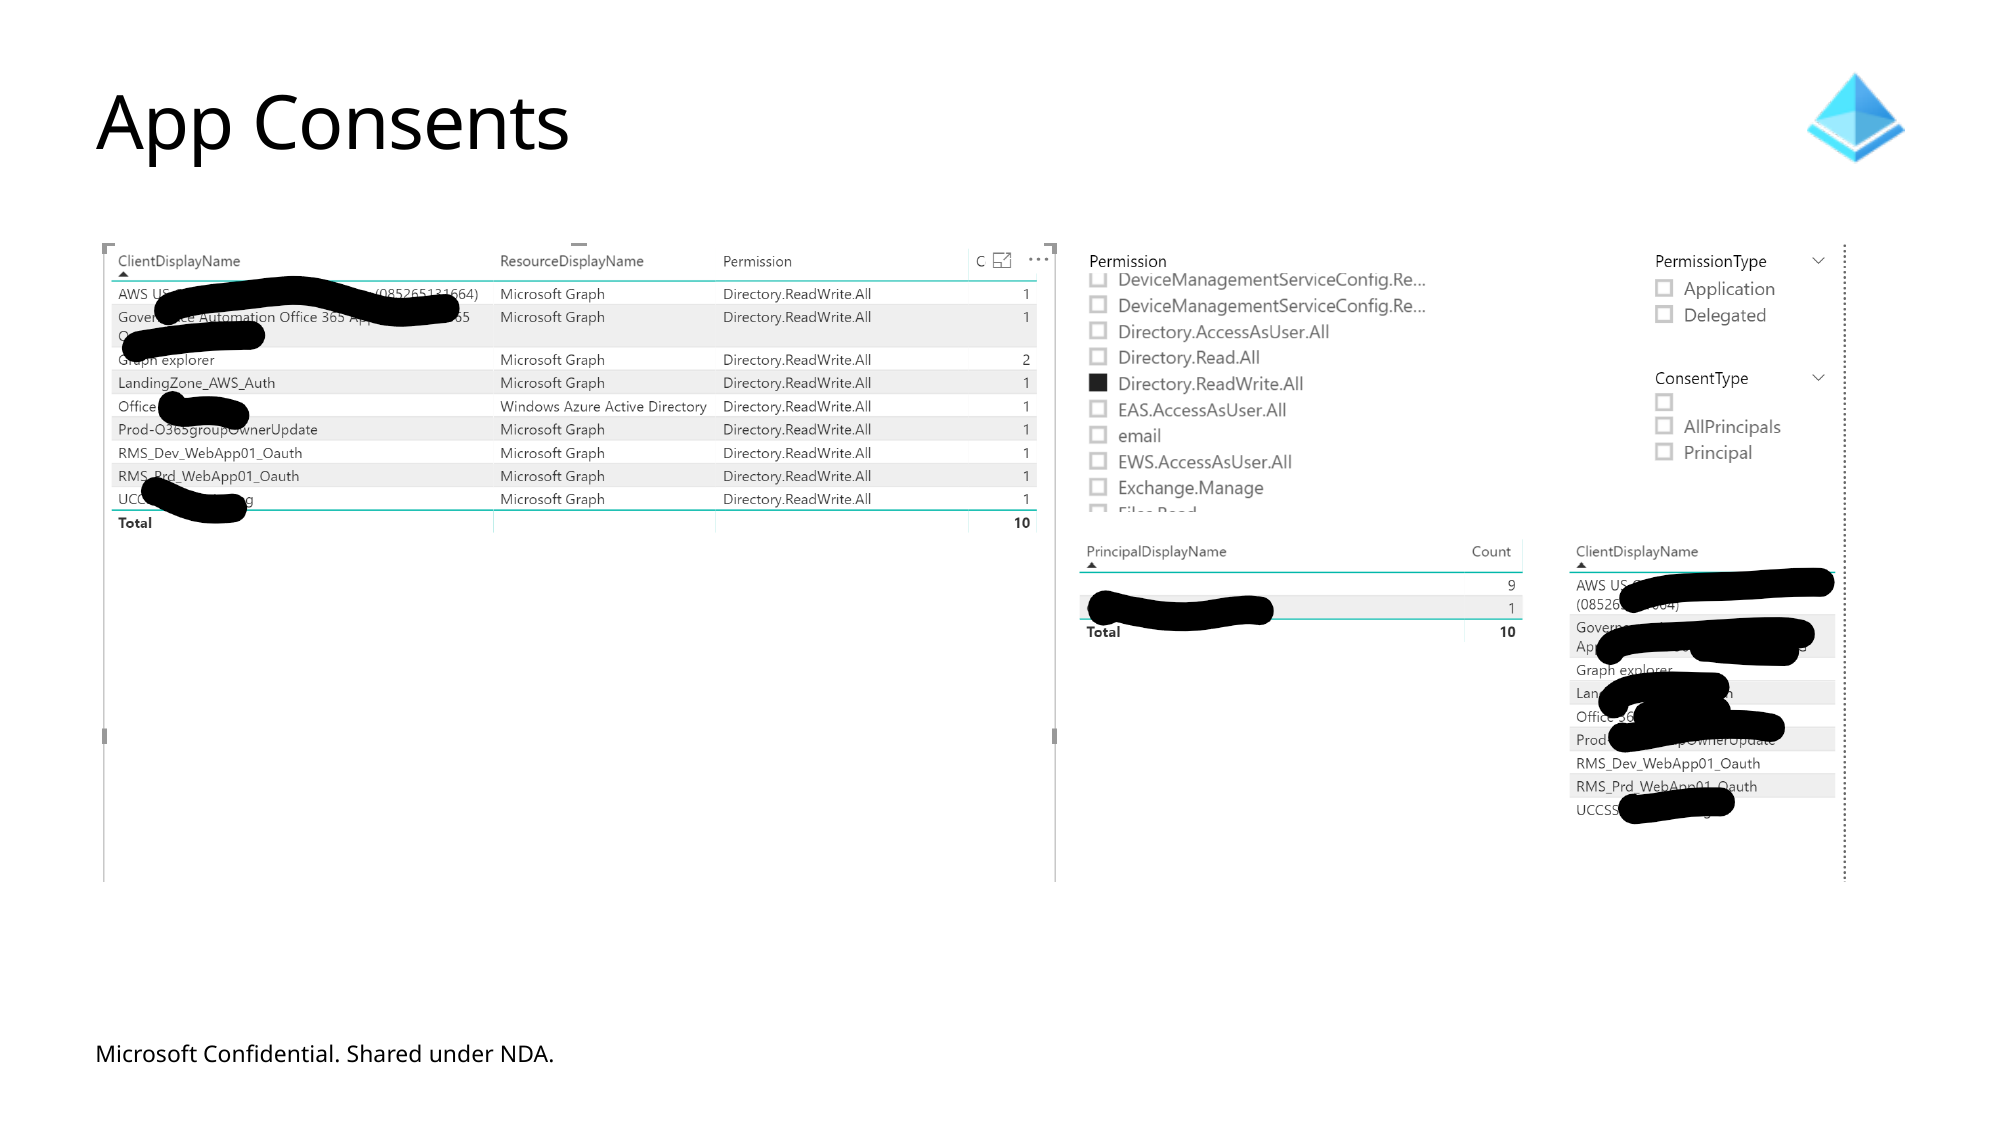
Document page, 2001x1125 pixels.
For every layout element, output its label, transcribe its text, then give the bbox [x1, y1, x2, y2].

title App Consents [96, 75, 1729, 166]
picture [1807, 69, 1905, 167]
picture [95, 243, 1849, 882]
